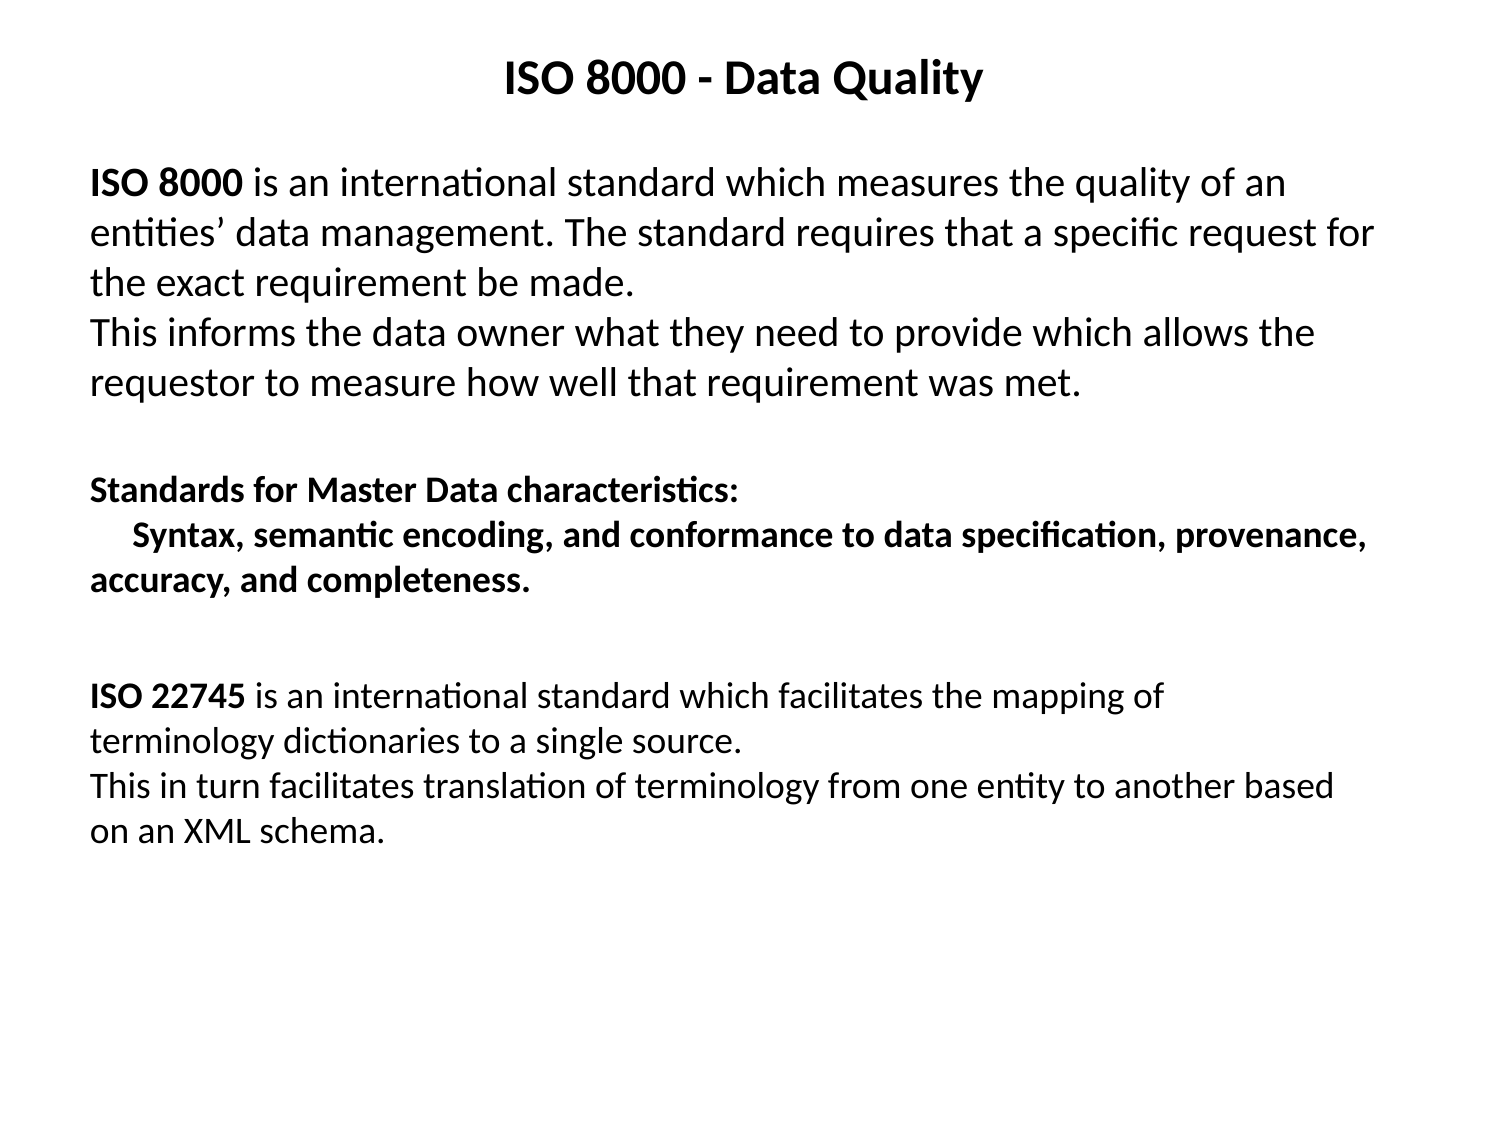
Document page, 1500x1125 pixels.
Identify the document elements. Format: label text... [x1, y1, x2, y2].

text_box ISO 8000 - Data Quality ISO 8000 is an international standard which measures the quality of an entities’ data management. The standard requires that a specific request for the exact requirement be made. This informs the data owner what they need to provide which allows the requestor to measure how well that requirement was met. Standards for Master Data characteristics: Syntax, semantic encoding, and conformance to data specification, provenance, accuracy, and completeness. [74, 37, 1413, 608]
text_box ISO 22745 is an international standard which facilitates the mapping of terminology dictionaries to a single source. This in turn facilitates translation of terminology from one entity to another based on an XML schema. [74, 663, 1413, 859]
